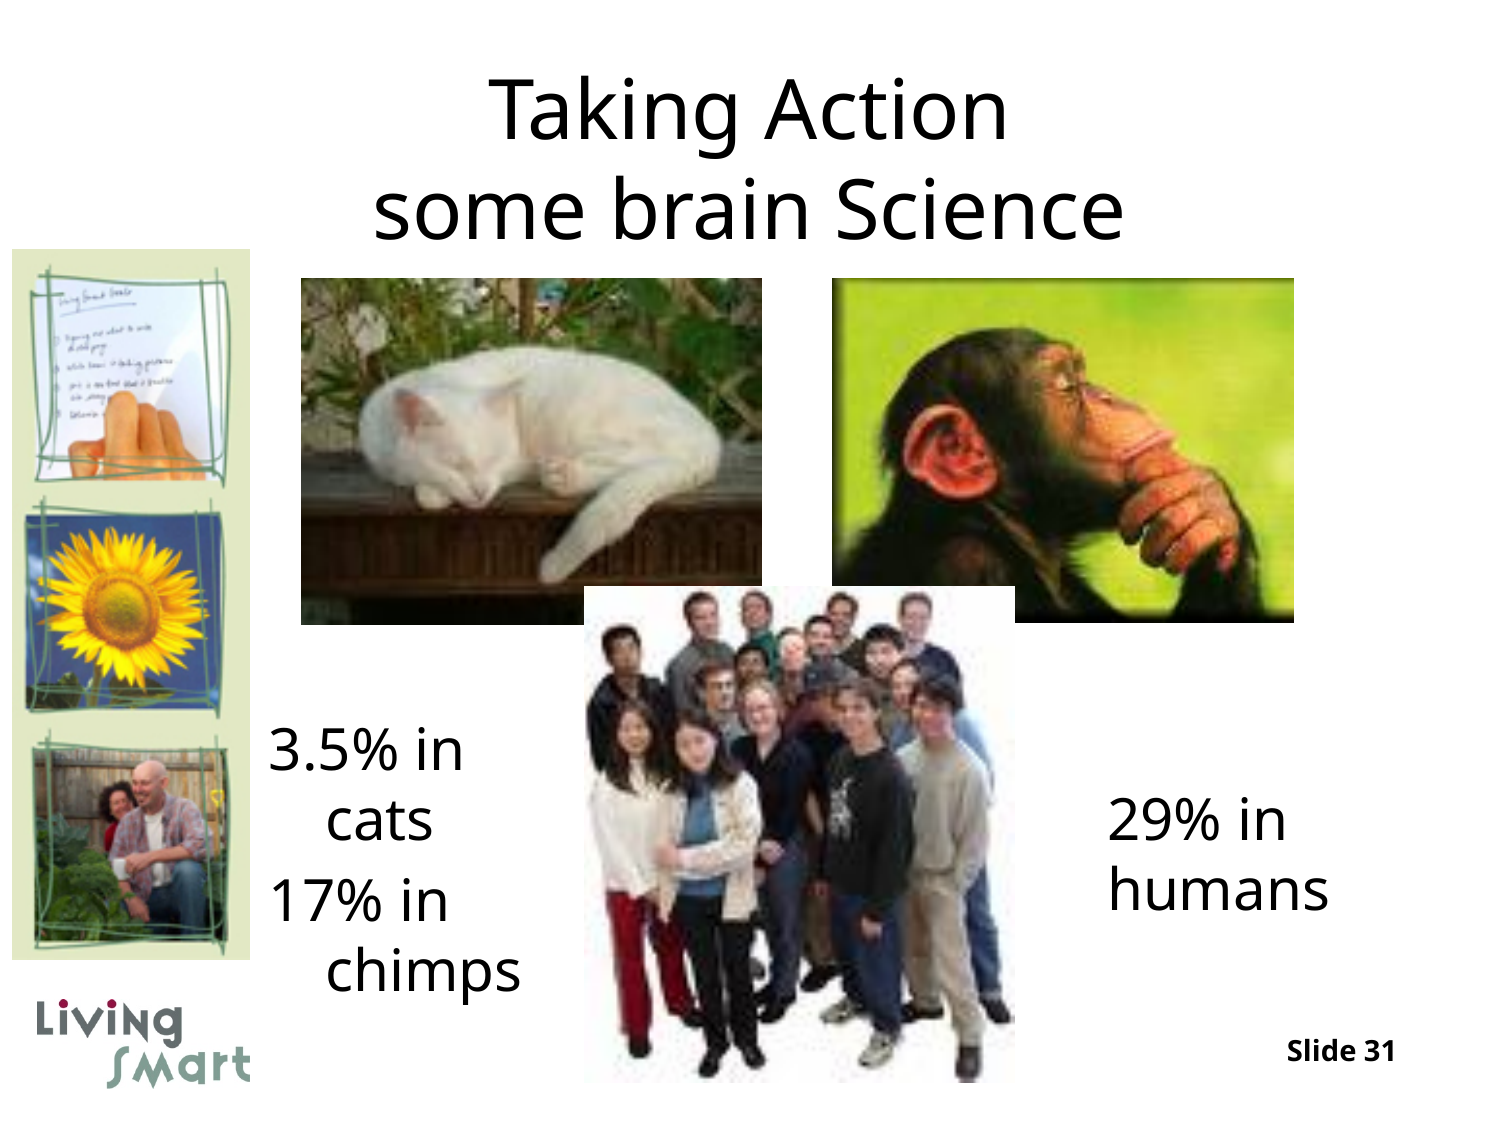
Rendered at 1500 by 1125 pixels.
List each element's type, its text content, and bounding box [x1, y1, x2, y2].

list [832, 278, 1294, 623]
picture [12, 249, 250, 960]
picture [300, 278, 1016, 1083]
text_box 29% in humans [1092, 774, 1412, 930]
picture [37, 999, 250, 1089]
slide_number Slide 31 [1099, 1024, 1413, 1101]
title Taking Action some brain Science [112, 62, 1388, 251]
list 3.5% in cats 17% in chimps [253, 703, 579, 988]
